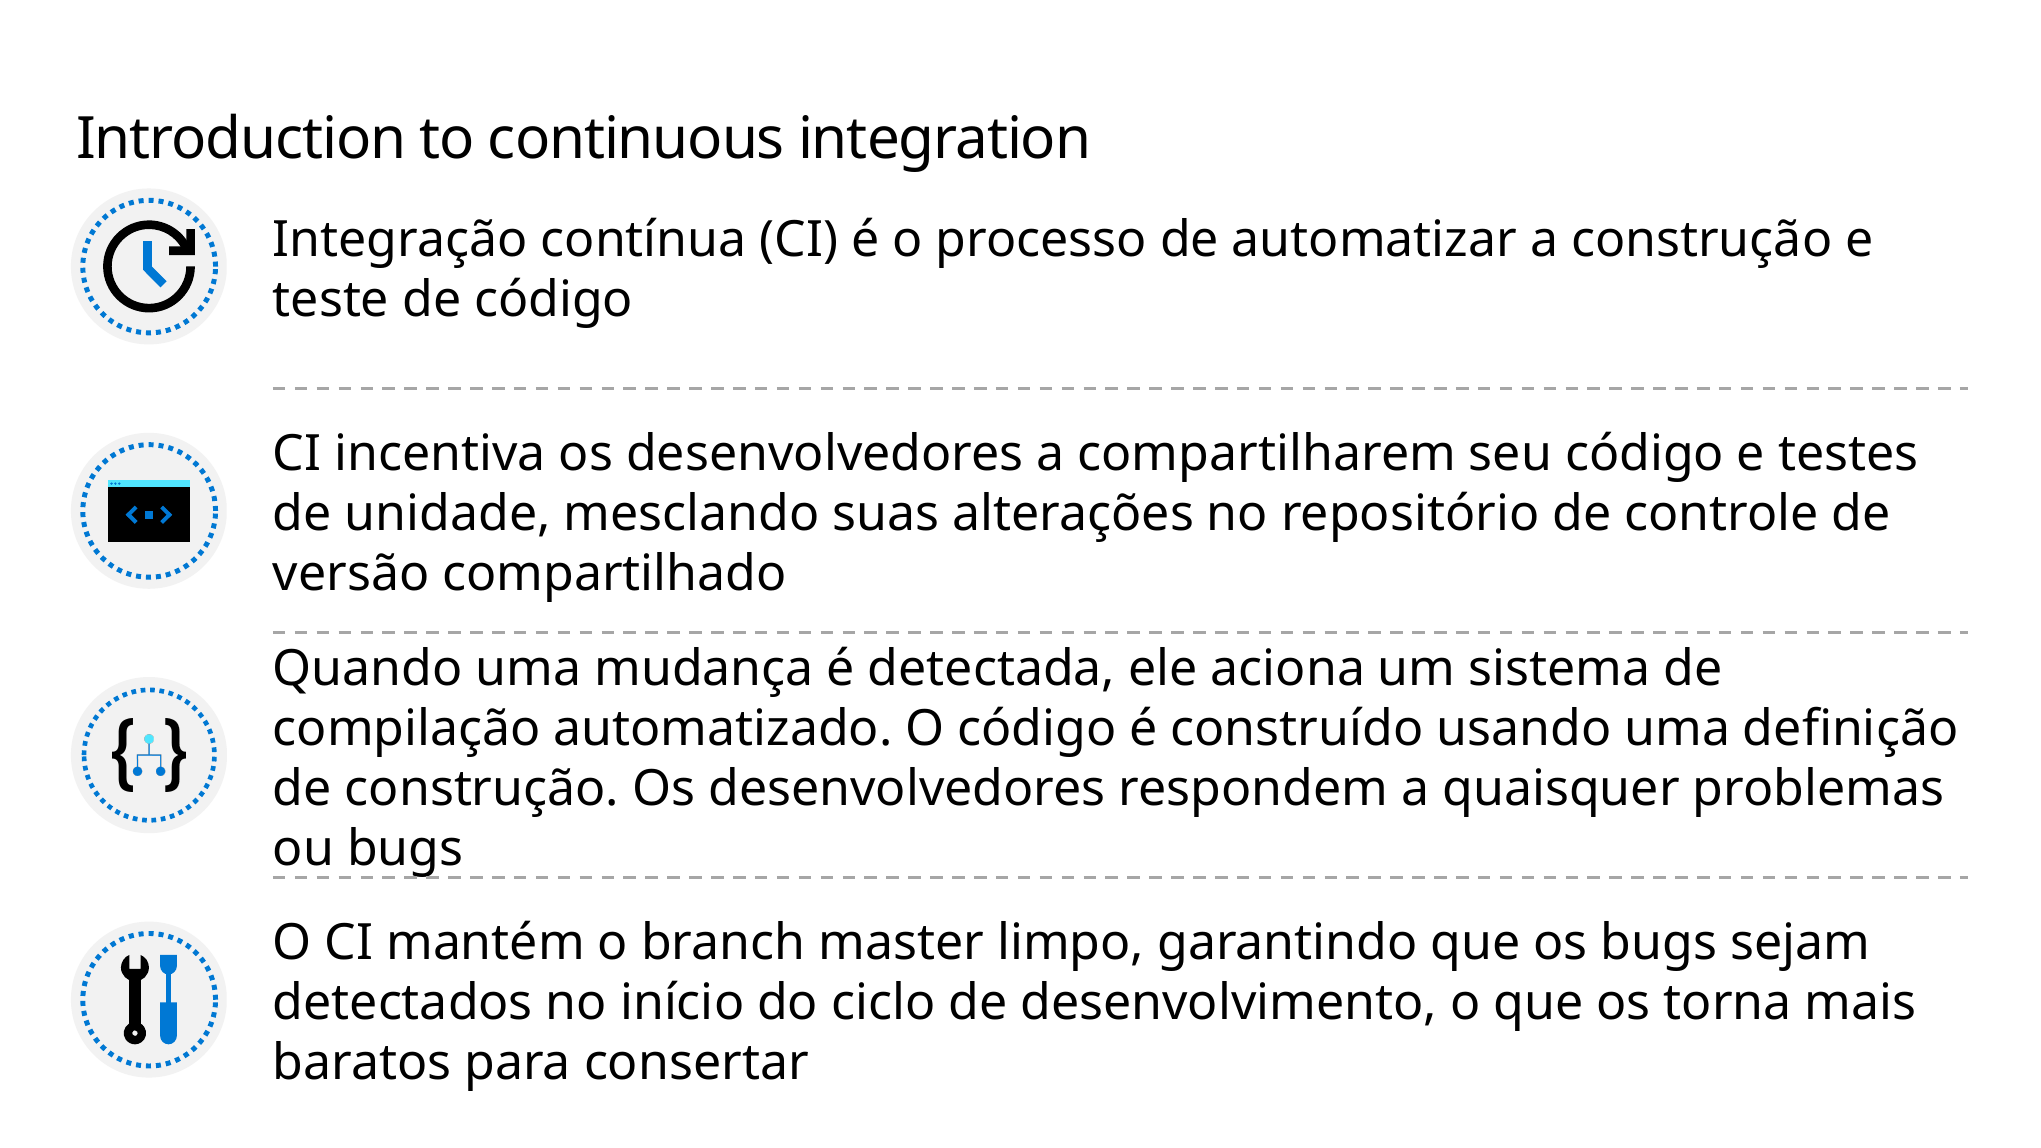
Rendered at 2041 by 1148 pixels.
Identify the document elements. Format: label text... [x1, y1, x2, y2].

text_box Integração contínua (CI) é o processo de automatizar a construção e teste de código [272, 205, 1969, 327]
picture [70, 921, 227, 1078]
picture [70, 187, 227, 345]
text_box O CI mantém o branch master limpo, garantindo que os bugs sejam detectados no início do ciclo de desenvolvimento, o que os torna mais baratos para consertar [272, 909, 1969, 1090]
text_box CI incentiva os desenvolvedores a compartilharem seu código e testes de unidade, mesclando suas alterações no repositório de controle de versão compartilhado [272, 420, 1969, 601]
text_box Quando uma mudança é detectada, ele aciona um sistema de compilação automatizado. O código é construído usando uma definição de construção. Os desenvolvedores respondem a quaisquer problemas ou bugs [272, 634, 1969, 876]
picture [70, 676, 228, 834]
picture [70, 432, 227, 589]
title Introduction to continuous integration [76, 103, 1969, 172]
